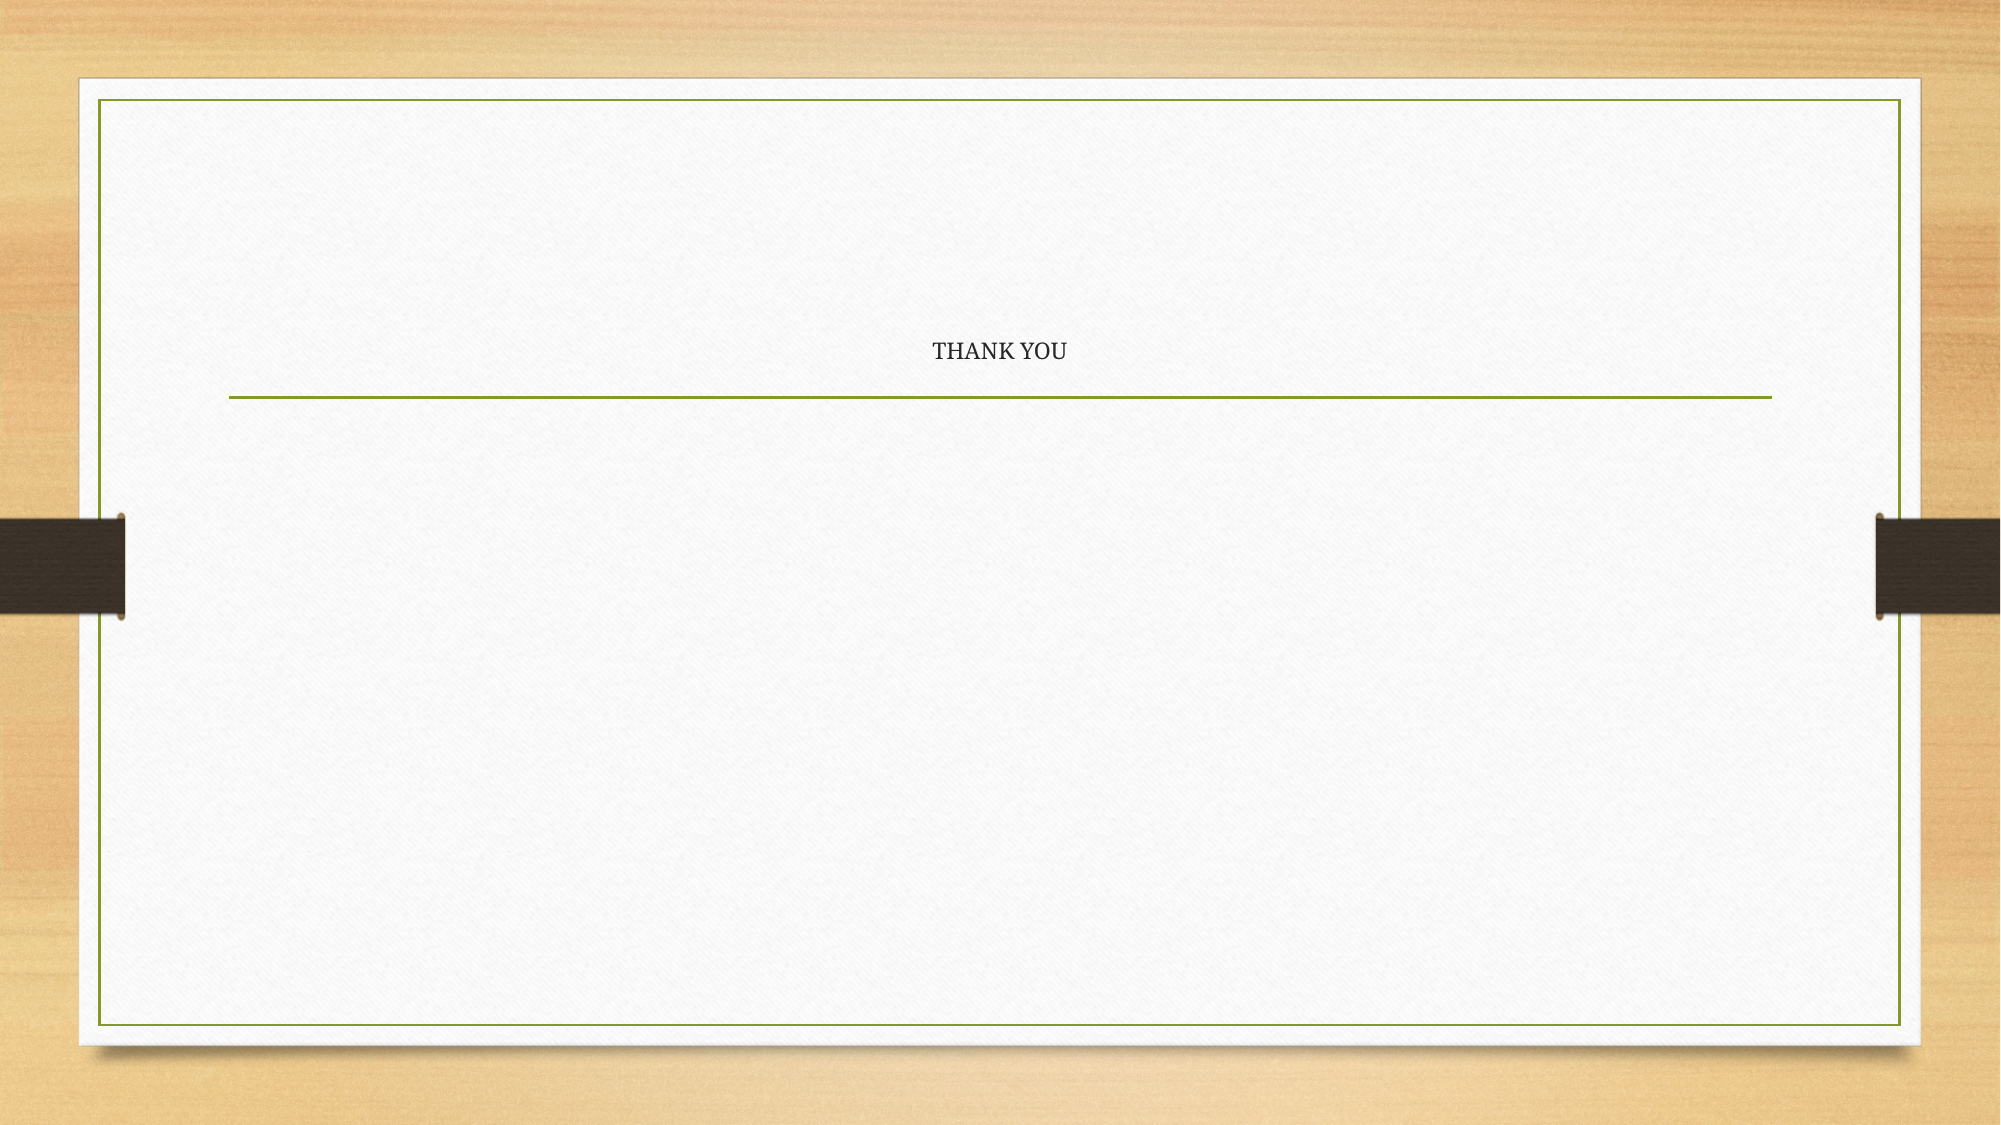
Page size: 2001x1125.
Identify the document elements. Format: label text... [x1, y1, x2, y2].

picture [0, 0, 2001, 1125]
title THANK YOU [212, 161, 1788, 375]
